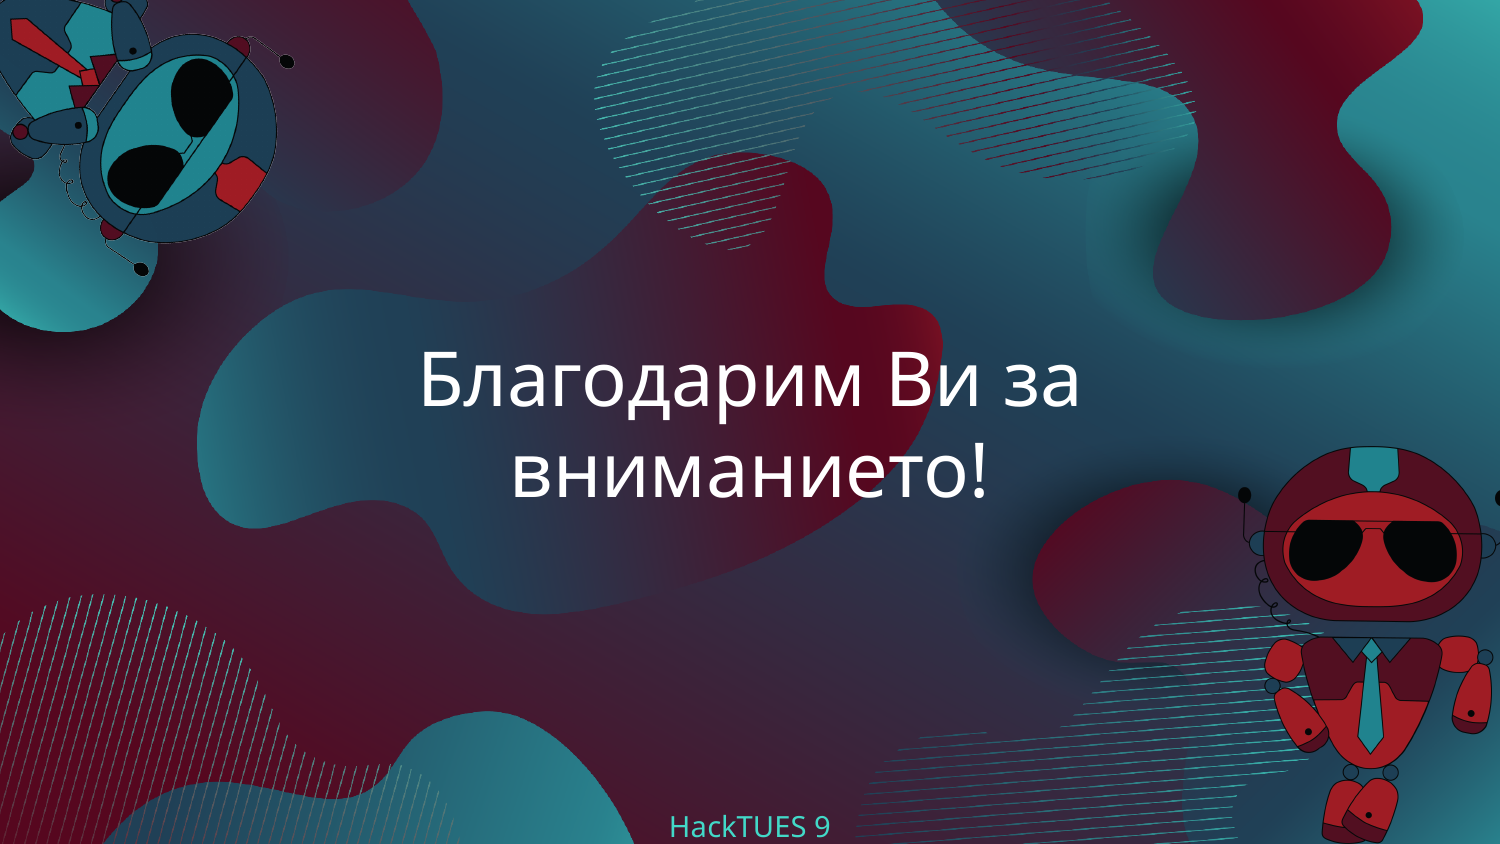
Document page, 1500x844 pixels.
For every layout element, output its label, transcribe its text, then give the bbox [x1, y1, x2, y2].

text_box Благодарим Ви за вниманието! [297, 314, 1203, 529]
picture [0, 0, 1500, 844]
